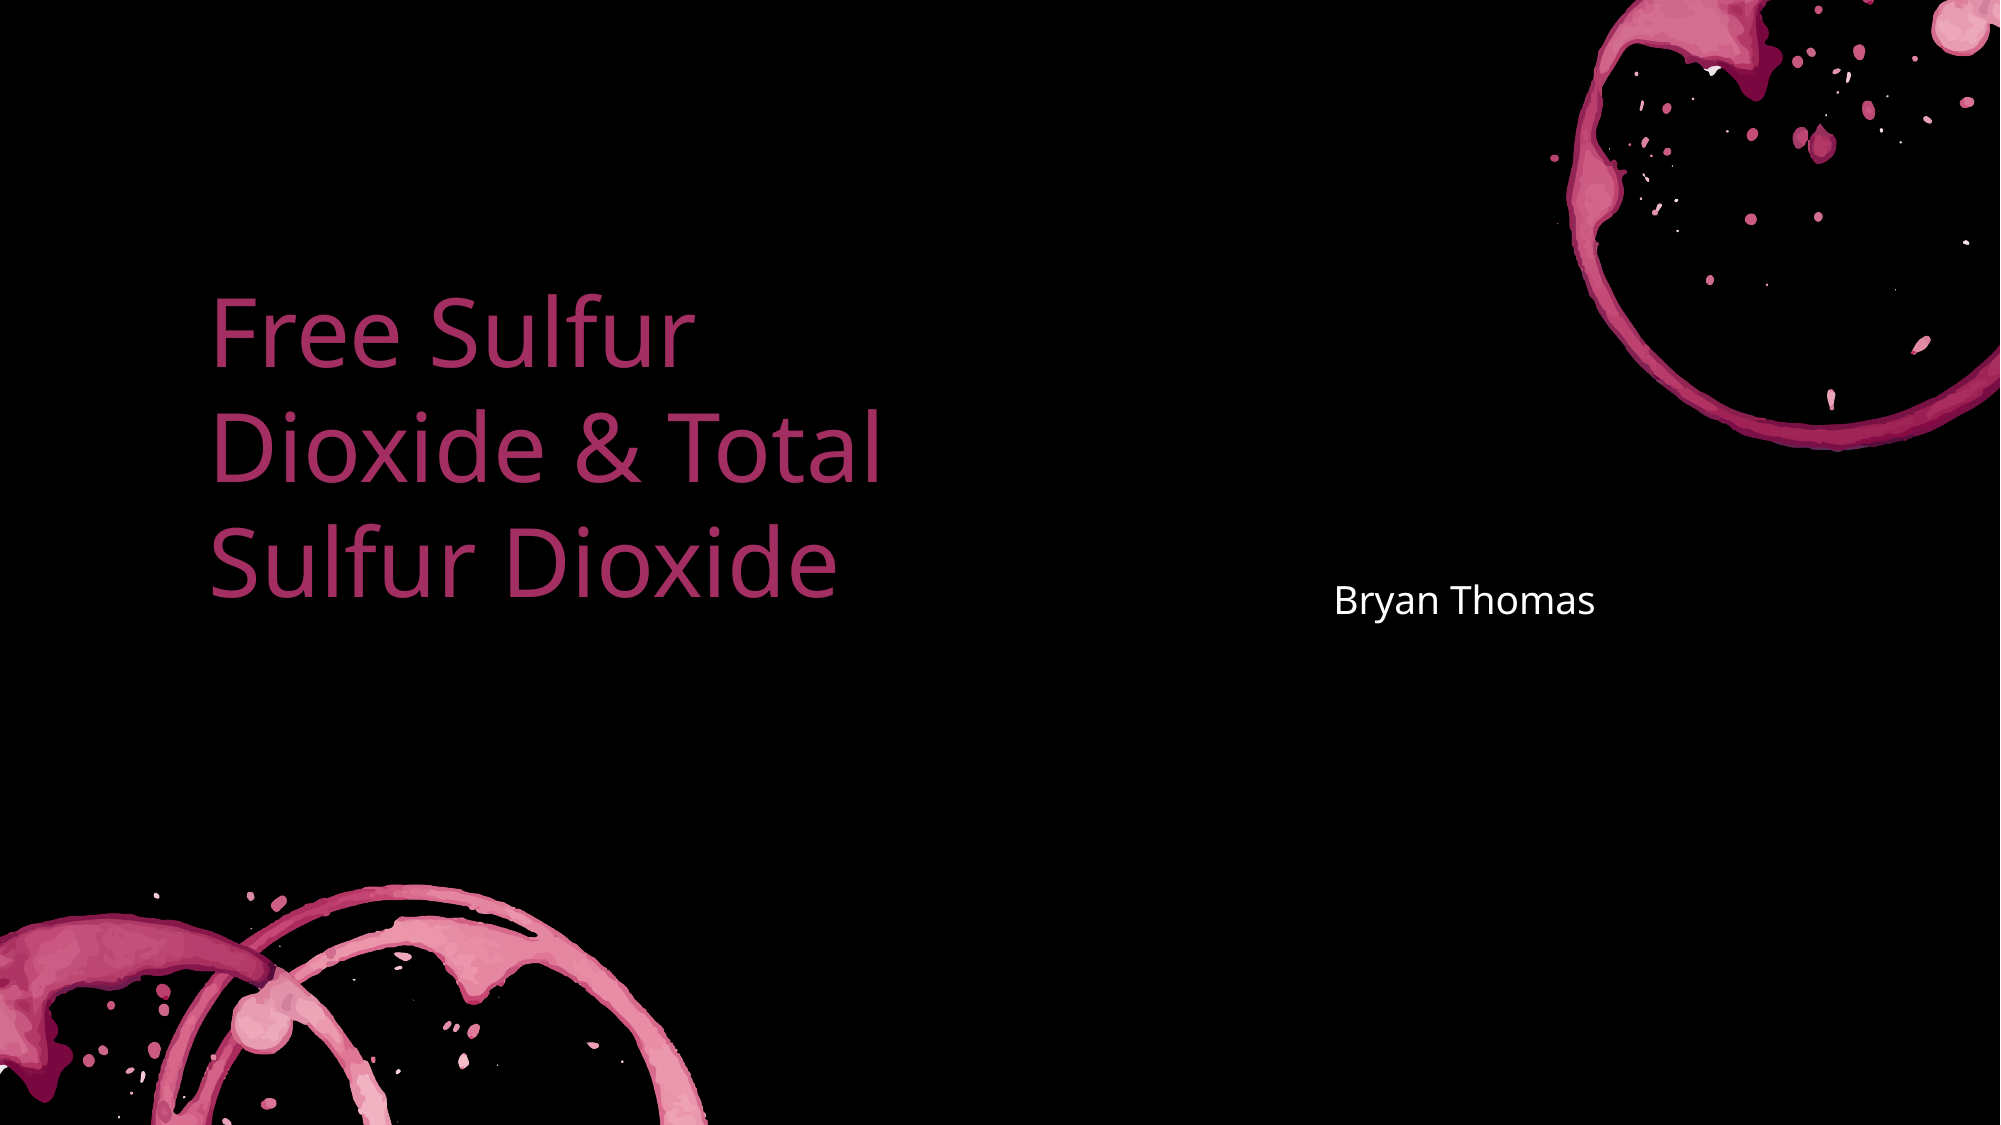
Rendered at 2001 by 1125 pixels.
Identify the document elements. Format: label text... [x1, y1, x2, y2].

picture [1538, 0, 2000, 454]
subtitle Bryan Thomas [1295, 560, 1807, 703]
picture [0, 855, 739, 1125]
title Free Sulfur Dioxide & Total Sulfur Dioxide [193, 270, 936, 632]
